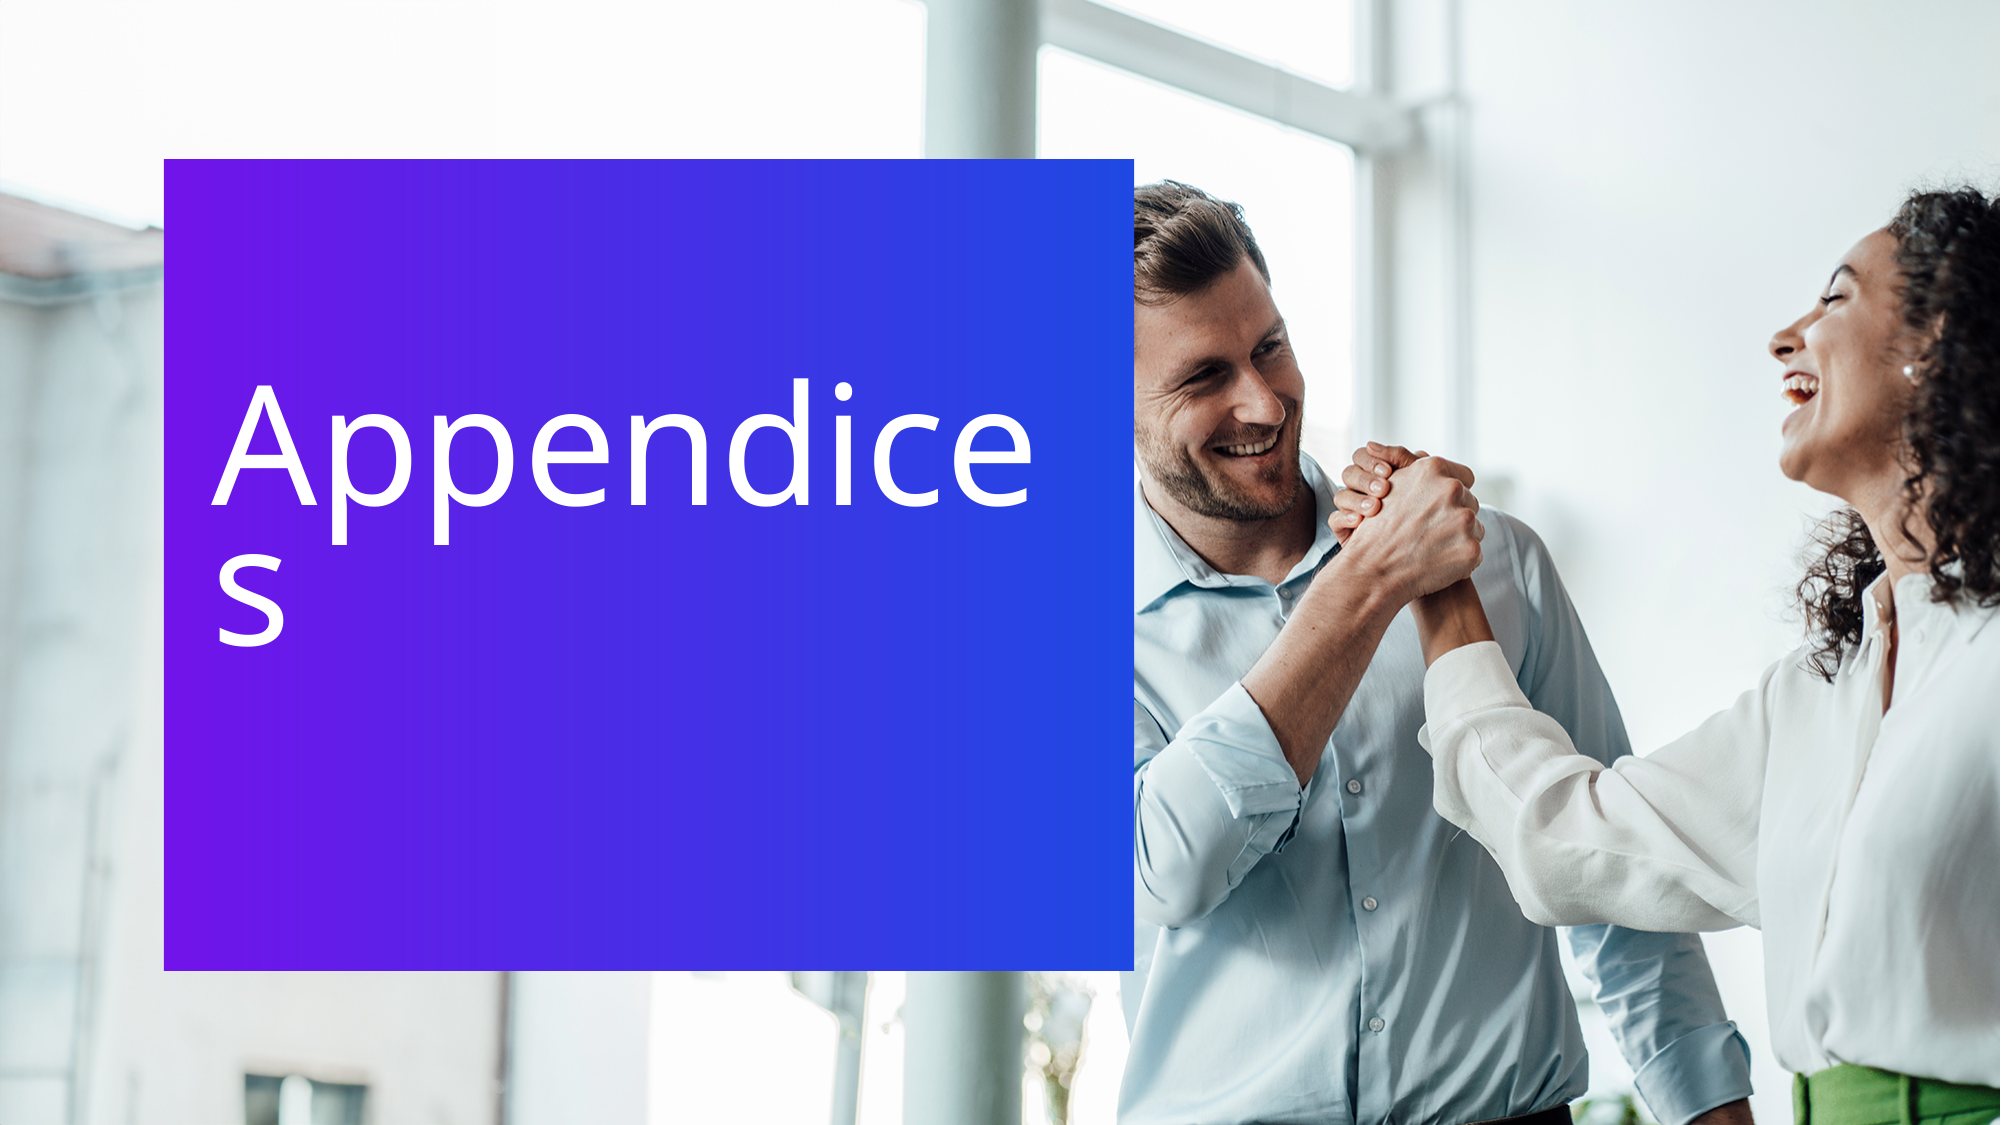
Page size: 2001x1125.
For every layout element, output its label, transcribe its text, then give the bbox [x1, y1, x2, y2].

title Appendices [211, 393, 1074, 782]
picture [0, 0, 2000, 1125]
